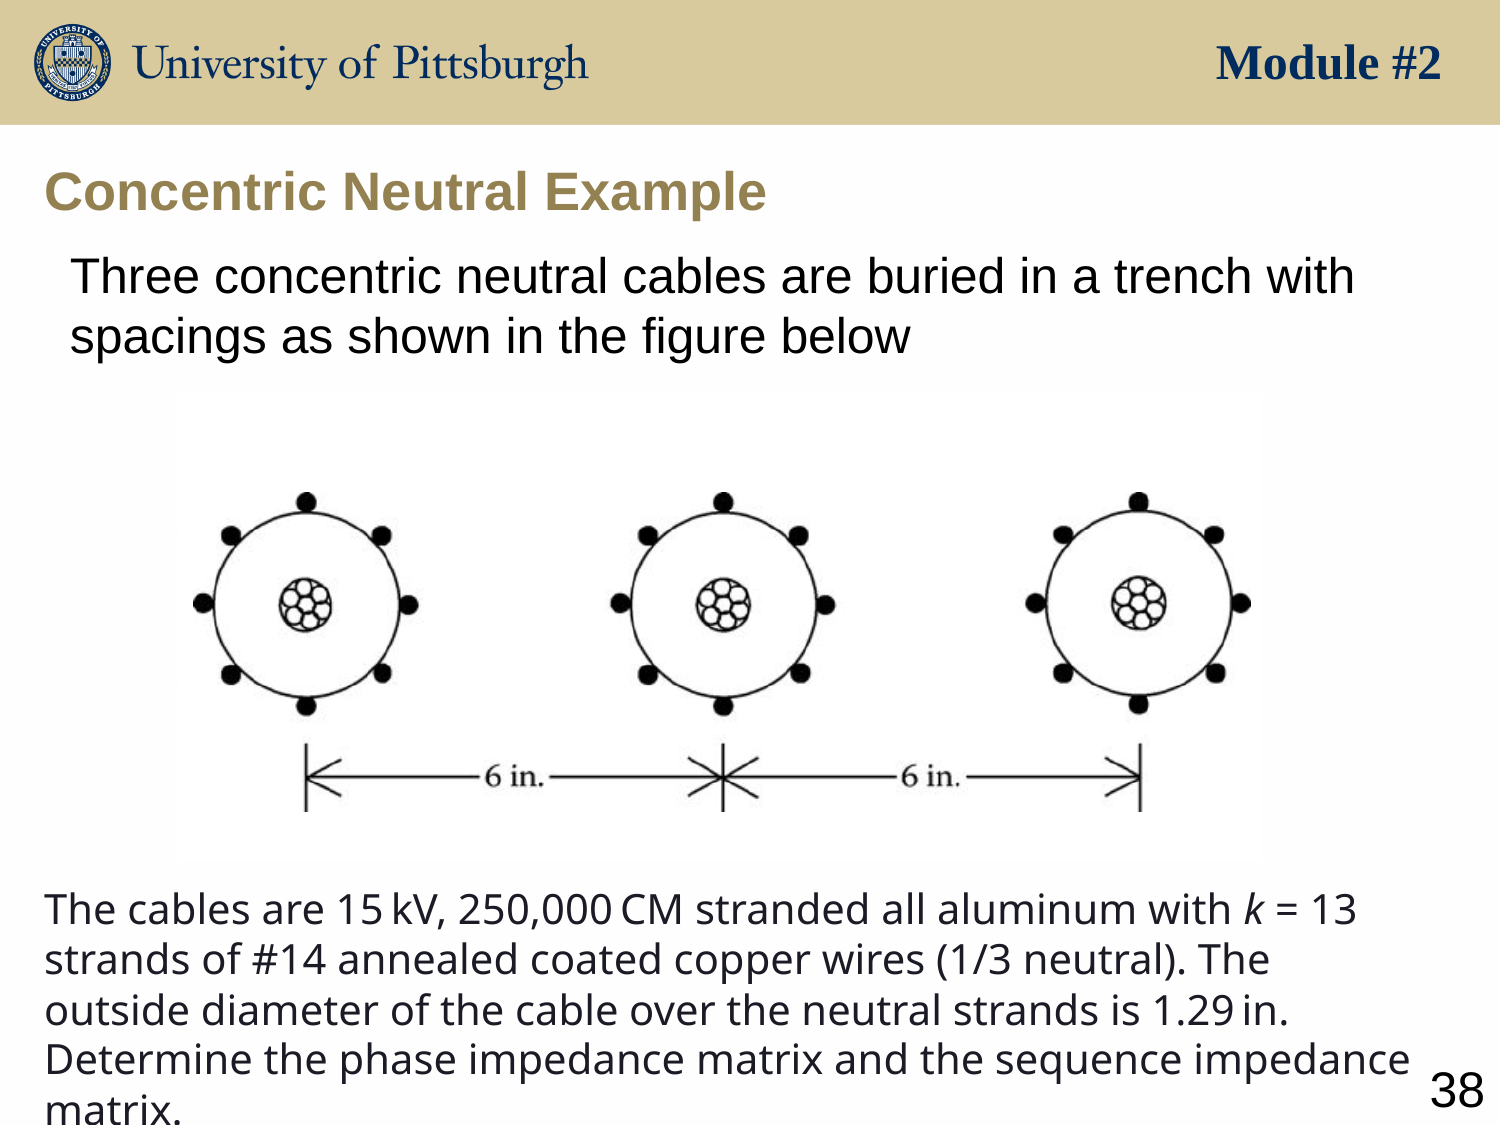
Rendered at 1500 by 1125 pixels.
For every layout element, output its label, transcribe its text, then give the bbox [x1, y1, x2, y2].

text_box Three concentric neutral cables are buried in a trench with spacings as shown in the figure below [55, 235, 1418, 371]
text_box The cables are 15 kV, 250,000 CM stranded all aluminum with k = 13 strands of #14 annealed coated copper wires (1/3 neutral). The outside diameter of the cable over the neutral strands is 1.29 in. Determine the phase impedance matrix and the sequence impedance matrix. [29, 875, 1500, 1125]
picture [0, 1, 1500, 1125]
title Concentric Neutral Example [29, 140, 1500, 236]
text_box Module #2 [604, 22, 1457, 97]
